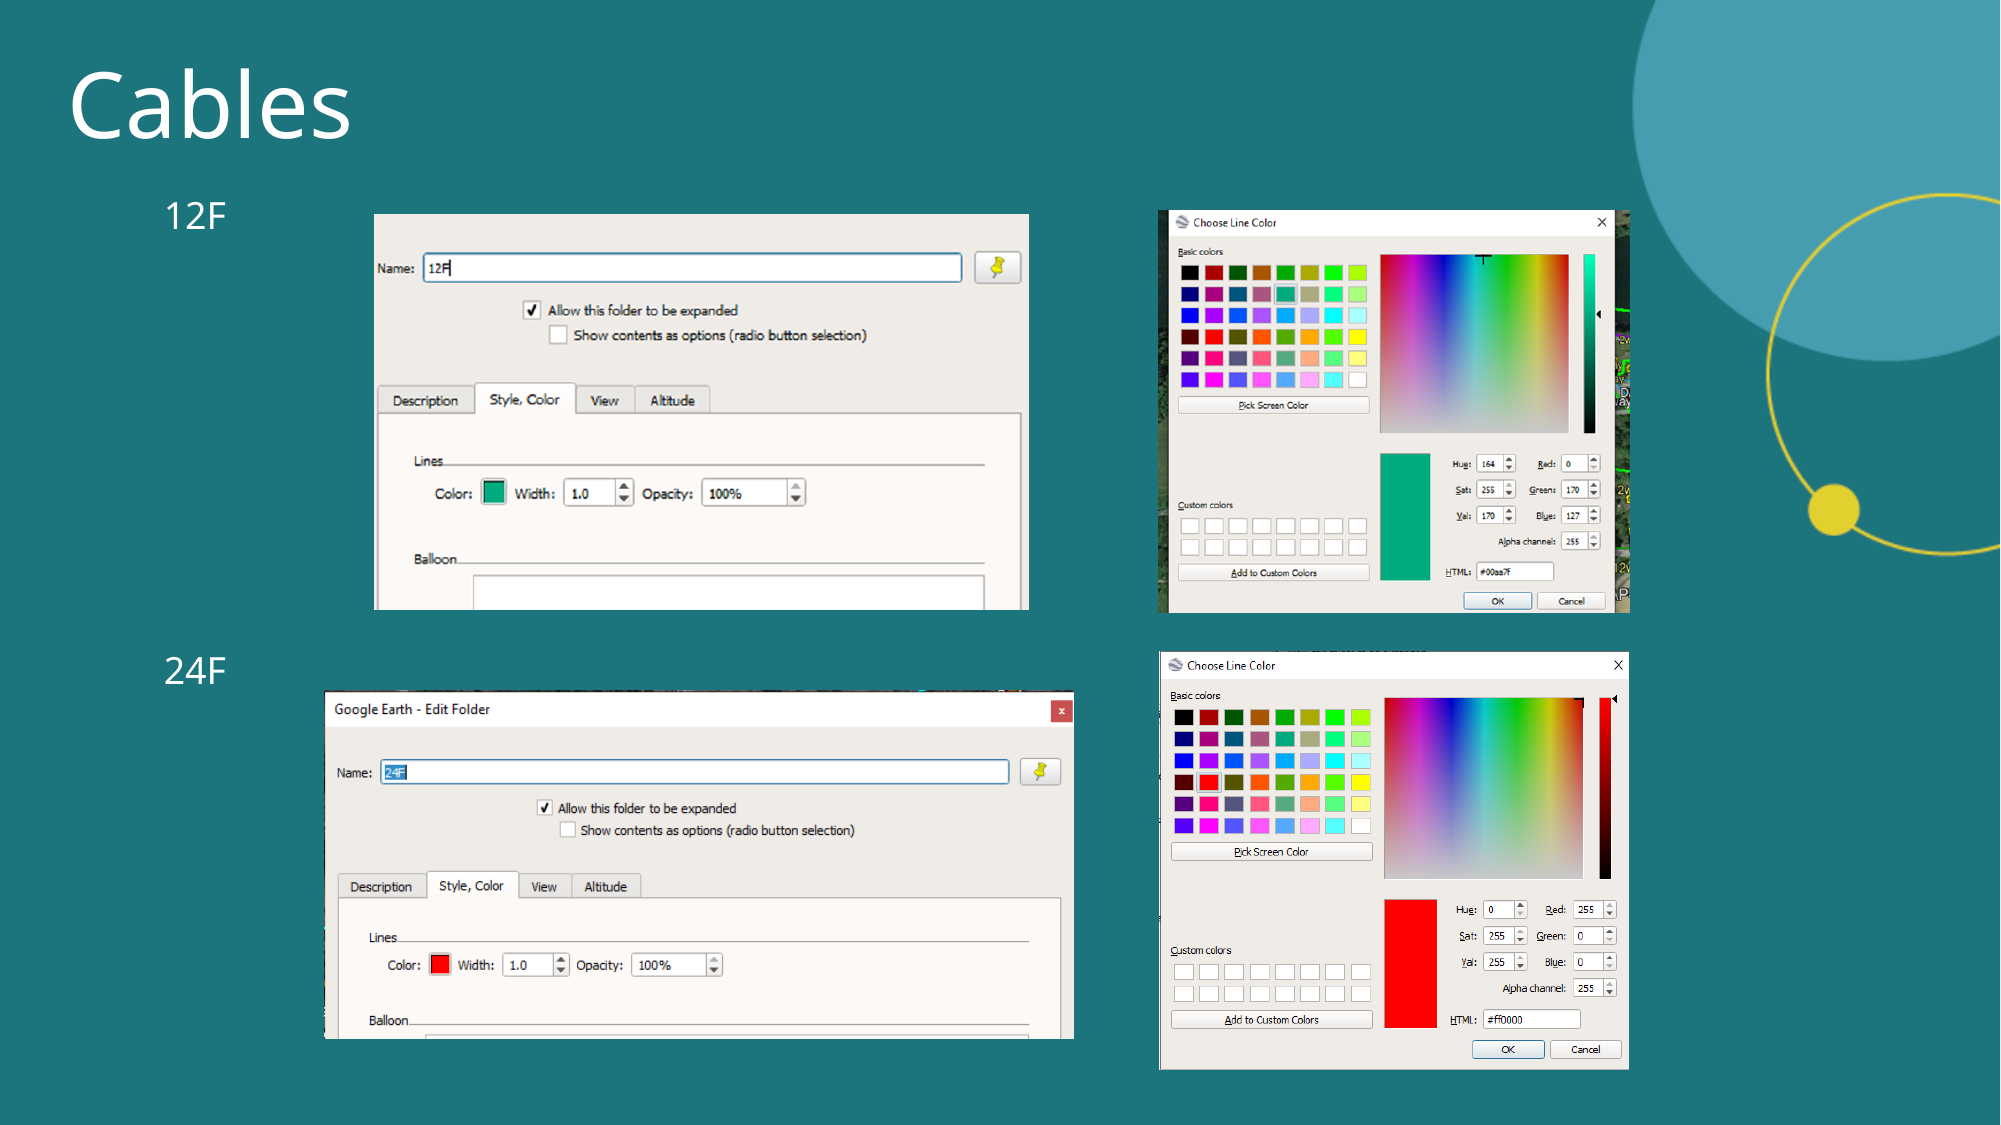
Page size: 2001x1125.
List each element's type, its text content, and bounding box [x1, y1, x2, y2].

text_box 24F [148, 611, 325, 734]
picture [0, 0, 2001, 1125]
text_box 12F [148, 156, 325, 279]
title Cables [52, 0, 1420, 218]
